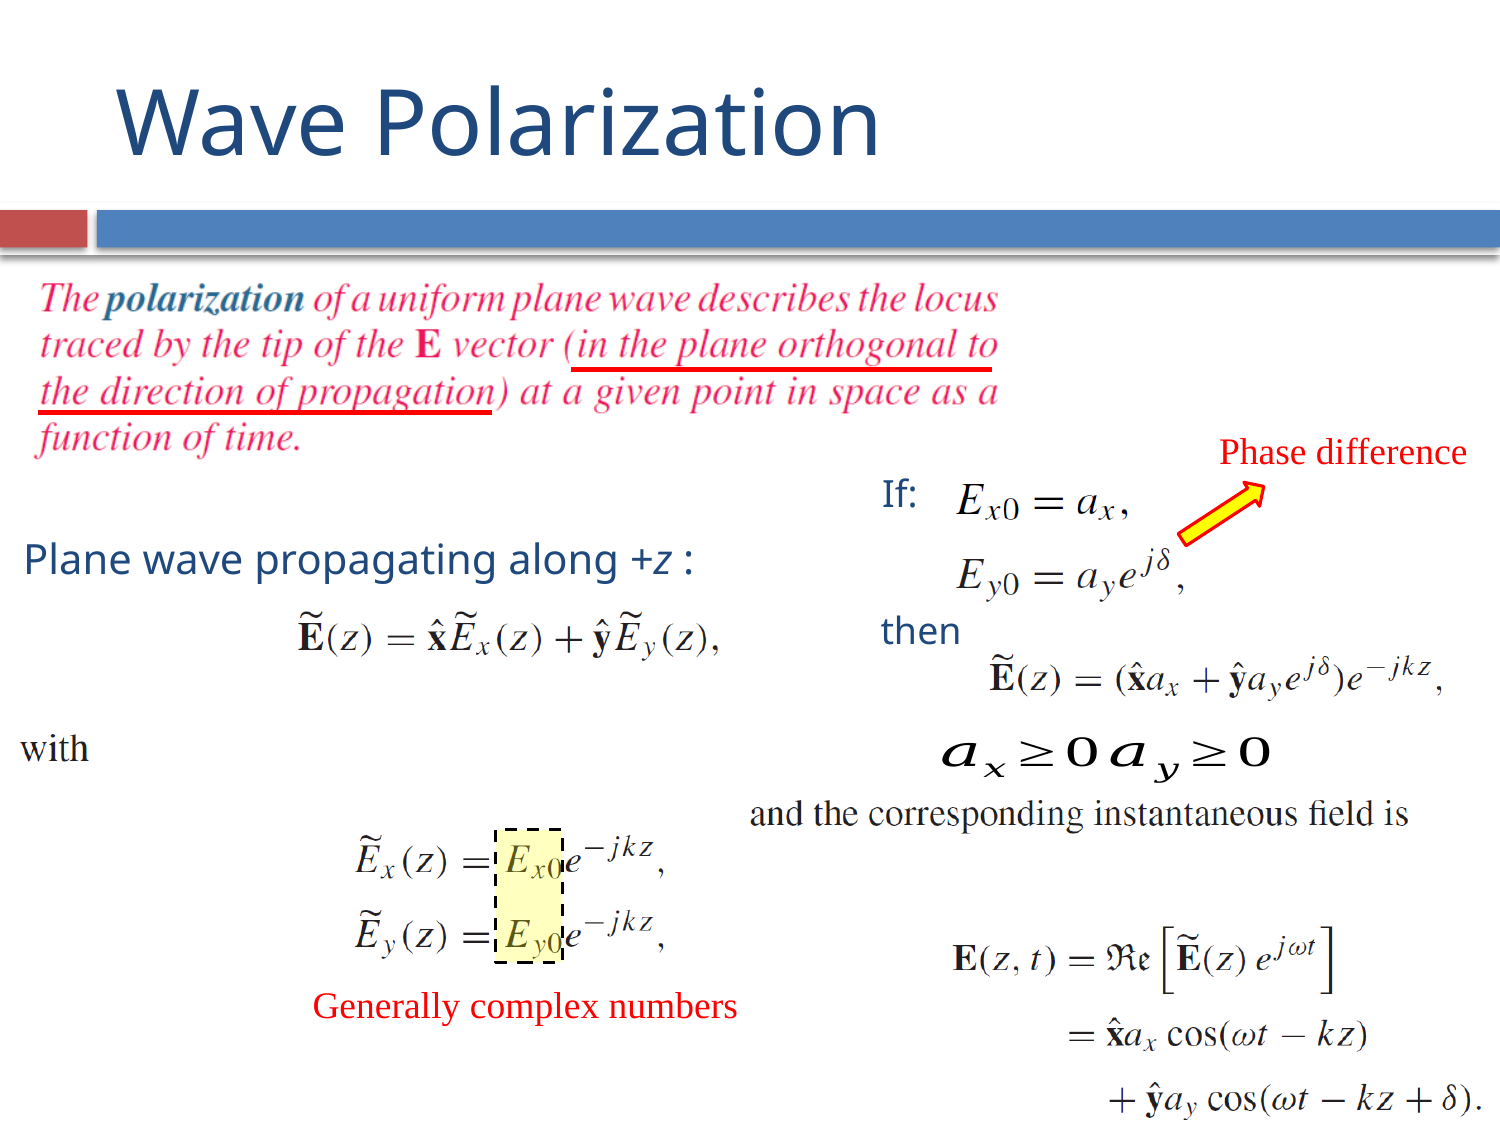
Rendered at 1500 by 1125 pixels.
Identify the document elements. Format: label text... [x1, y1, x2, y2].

text_box then [865, 599, 977, 648]
picture [745, 649, 1488, 1122]
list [24, 272, 1004, 467]
text_box If: [867, 476, 943, 523]
text_box Plane wave propagating along +z : [8, 525, 710, 590]
title Wave Polarization [100, 37, 1438, 200]
picture [949, 474, 1188, 609]
picture [12, 599, 724, 963]
text_box Generally complex numbers [297, 973, 739, 1034]
text_box Phase difference [1204, 419, 1489, 480]
text_box [1193, 480, 1266, 544]
